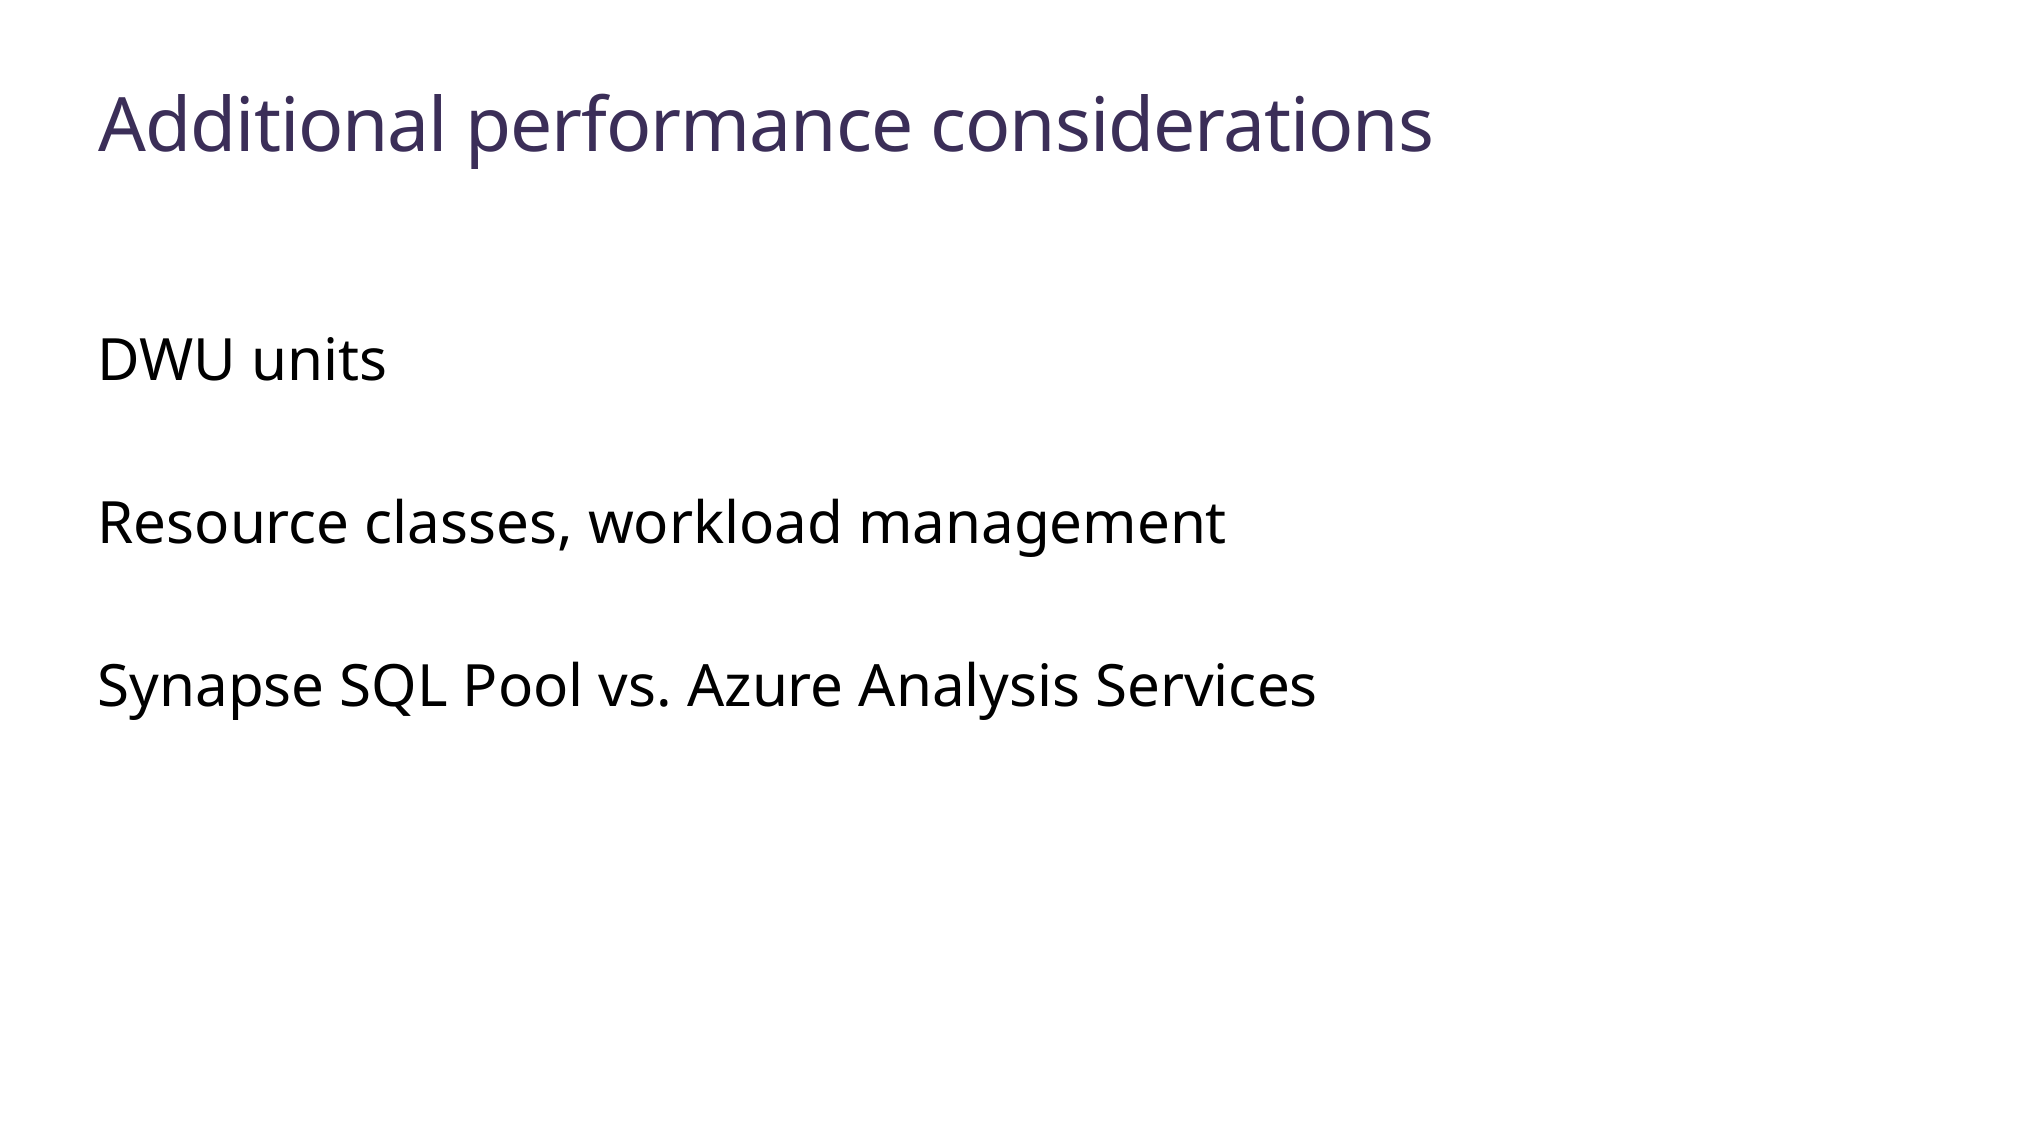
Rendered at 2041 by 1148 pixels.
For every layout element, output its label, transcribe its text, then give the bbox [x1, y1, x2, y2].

title Additional performance considerations [98, 76, 1943, 170]
list DWU units Resource classes, workload management Synapse SQL Pool vs. Azure Analysis Services [97, 240, 1942, 735]
